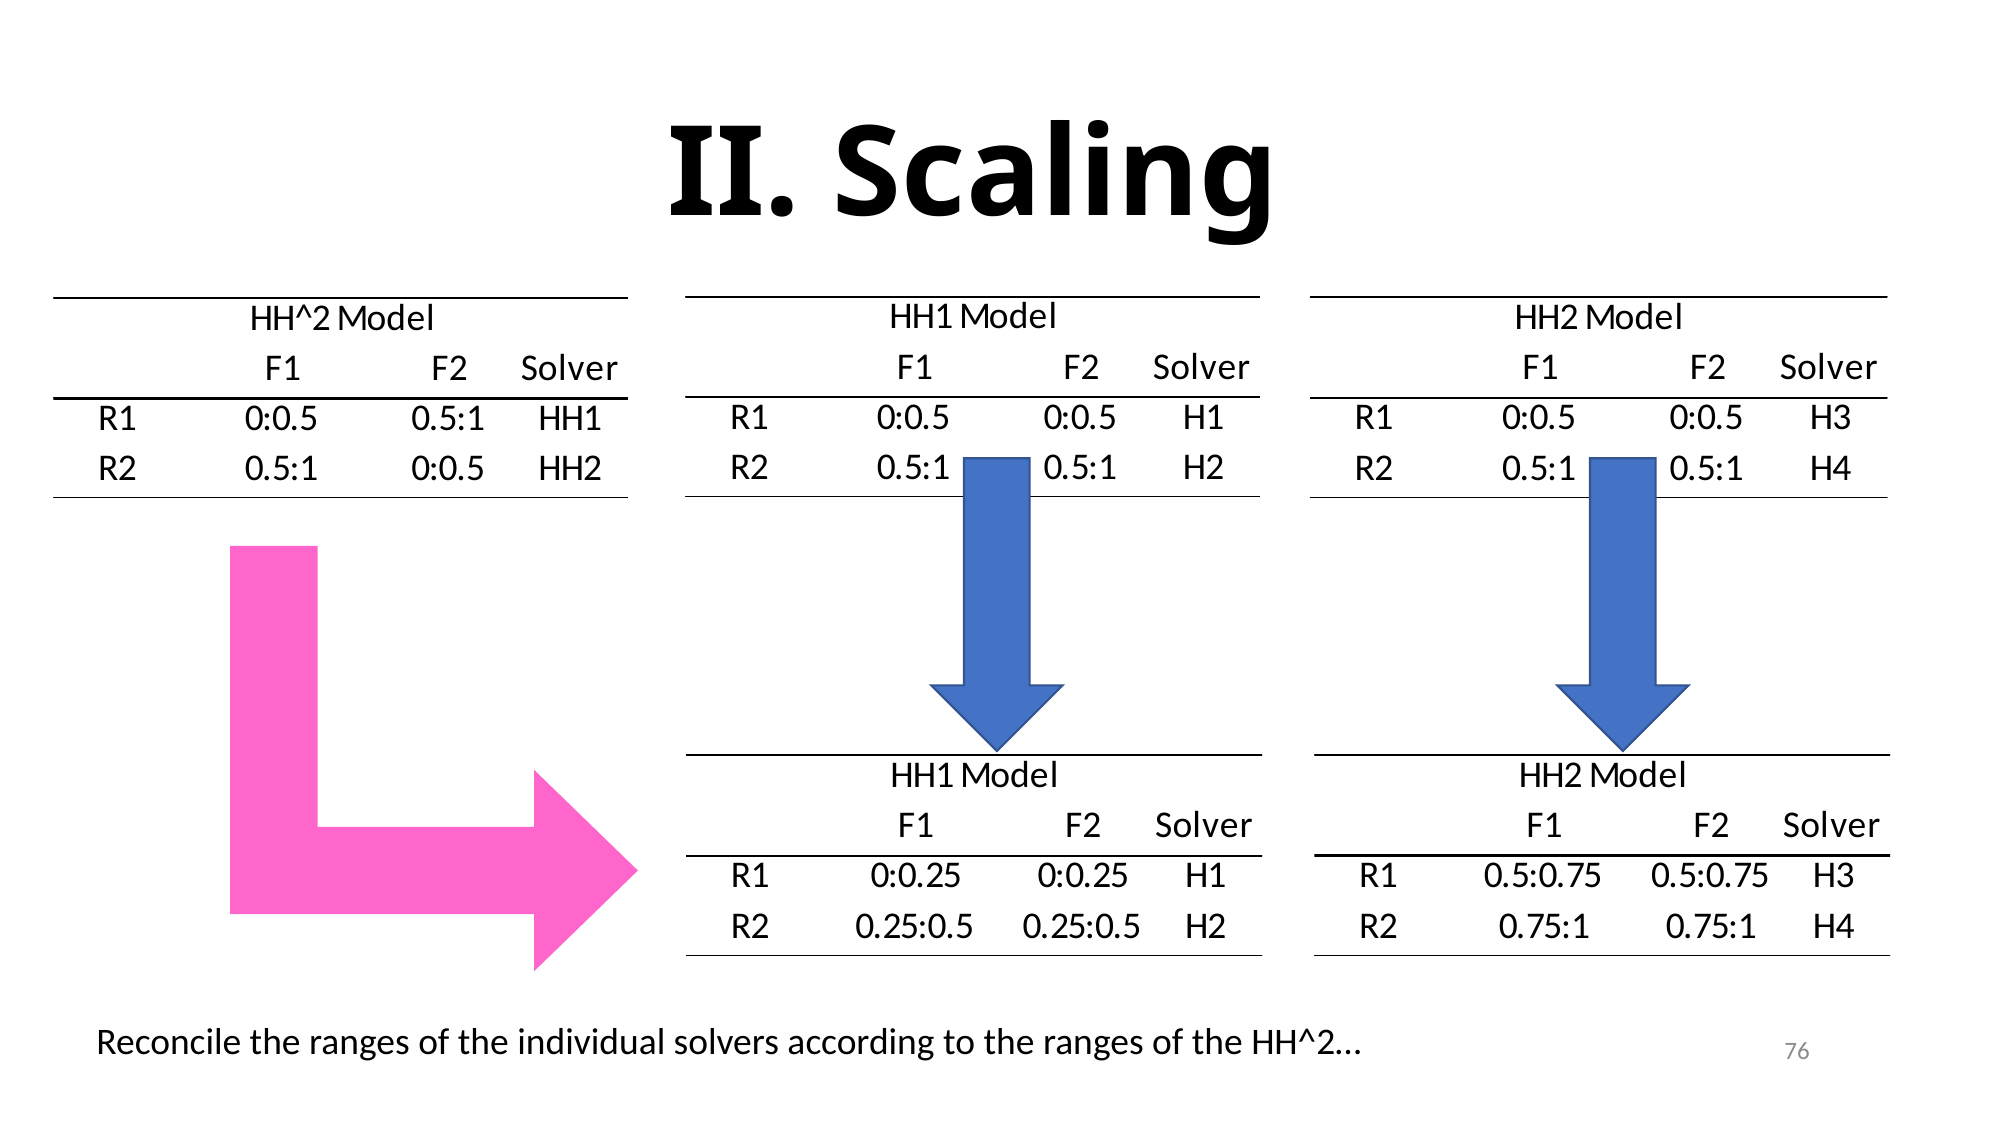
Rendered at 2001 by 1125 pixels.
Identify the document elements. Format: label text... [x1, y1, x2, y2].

slide_number 76 [1764, 1020, 1825, 1080]
text_box Reconcile the ranges of the individual solvers according to the ranges of the HH^2… [81, 1009, 1921, 1070]
picture [685, 295, 1263, 499]
text_box [230, 545, 638, 972]
picture [1309, 295, 1890, 500]
text_box II. Scaling [79, 66, 1869, 250]
picture [53, 296, 631, 500]
text_box [928, 499, 1066, 753]
picture [685, 753, 1265, 958]
text_box [1554, 500, 1691, 753]
picture [1314, 754, 1893, 958]
